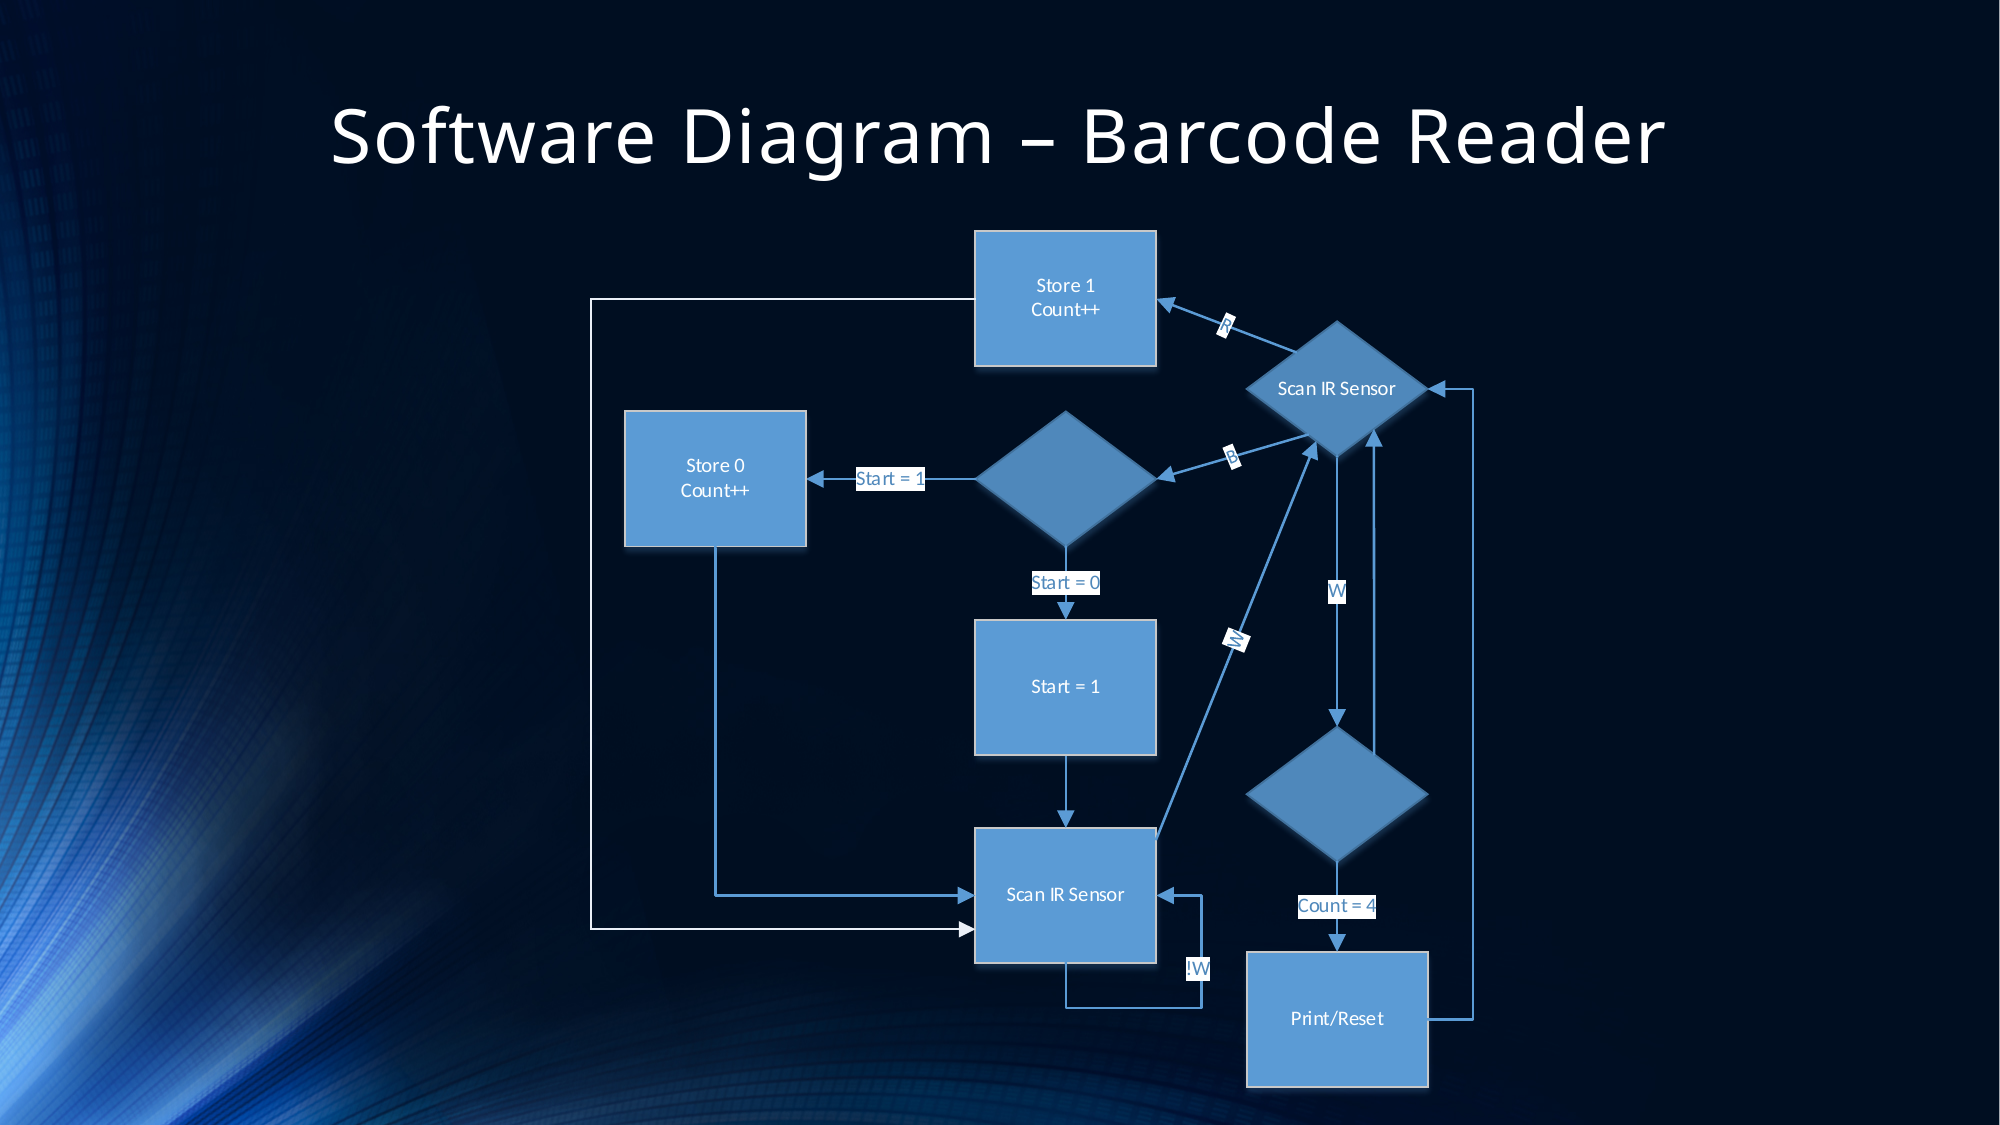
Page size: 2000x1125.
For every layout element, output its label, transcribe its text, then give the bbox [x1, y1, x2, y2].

title Software Diagram – Barcode Reader [249, 62, 1750, 188]
picture [0, 0, 2000, 1125]
